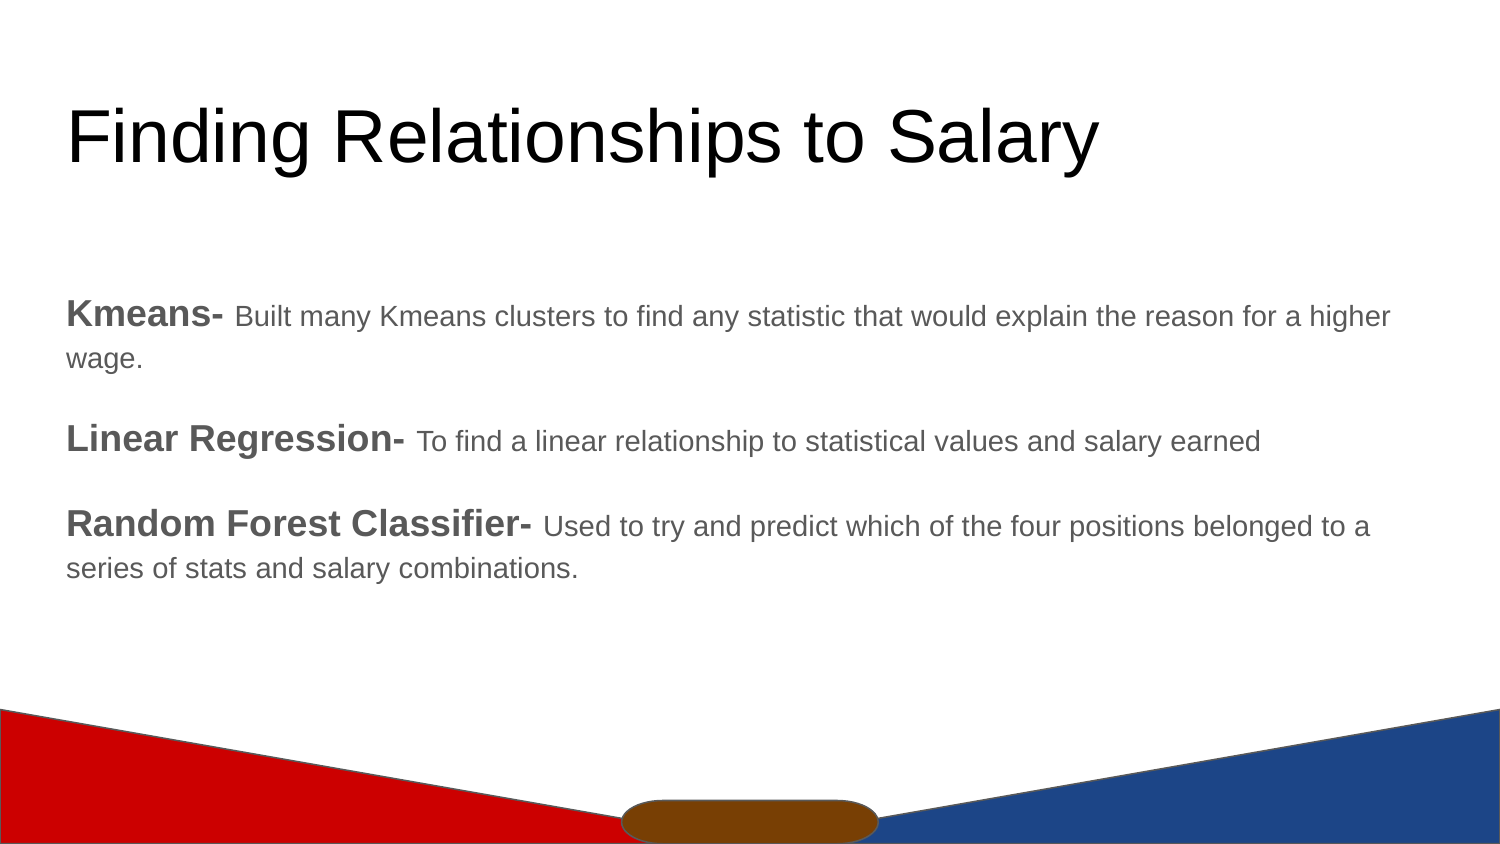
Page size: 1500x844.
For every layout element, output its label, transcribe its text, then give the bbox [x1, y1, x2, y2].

text_box [621, 800, 879, 844]
list Kmeans- Built many Kmeans clusters to find any statistic that would explain the reason for a higher wage. Linear Regression- To find a linear relationship to statistical values and salary earned Random Forest Classifier- Used to try and predict which of the four positions belonged to a series of stats and salary combinations. [51, 189, 1449, 750]
text_box [848, 709, 1500, 844]
title Finding Relationships to Salary [51, 72, 1449, 167]
text_box [0, 709, 651, 844]
